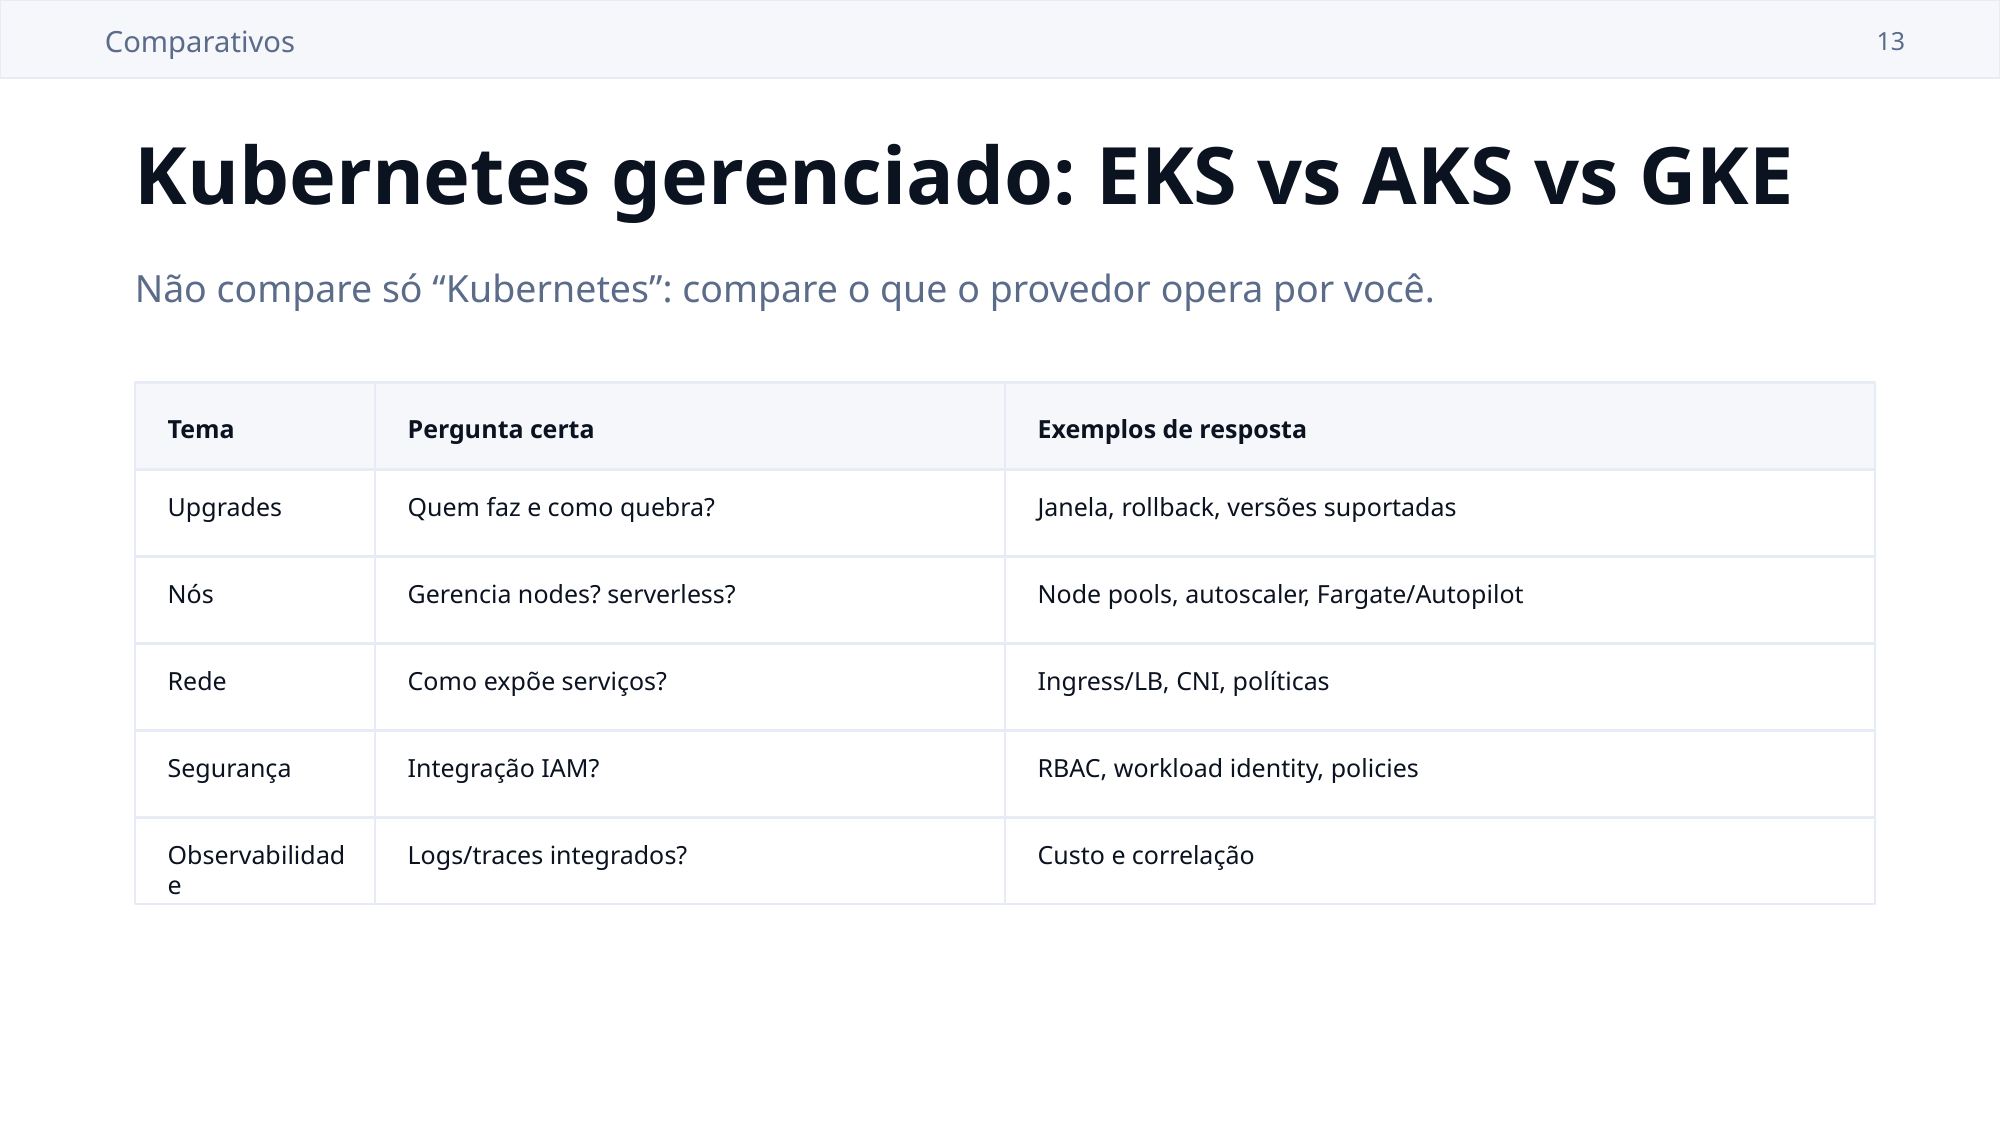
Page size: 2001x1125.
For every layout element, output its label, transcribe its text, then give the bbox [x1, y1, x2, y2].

text_box Integração IAM? [392, 745, 993, 803]
text_box Rede [152, 658, 363, 716]
text_box Custo e correlação [1022, 832, 1863, 890]
text_box Janela, rollback, versões suportadas [1022, 484, 1863, 542]
text_box Observabilidade [152, 832, 363, 890]
text_box Exemplos de resposta [1022, 394, 1863, 464]
text_box Não compare só “Kubernetes”: compare o que o provedor opera por você. [119, 242, 1875, 333]
text_box [1004, 643, 1875, 730]
text_box [134, 382, 374, 469]
text_box [134, 817, 374, 905]
text_box [1004, 556, 1875, 643]
text_box Comparativos [89, 17, 1515, 63]
text_box Pergunta certa [392, 394, 993, 464]
text_box 13 [1574, 17, 1920, 63]
text_box Segurança [152, 745, 363, 803]
text_box [134, 469, 374, 556]
text_box [134, 643, 374, 730]
text_box RBAC, workload identity, policies [1022, 745, 1863, 803]
text_box Upgrades [152, 484, 363, 542]
text_box Tema [152, 394, 363, 464]
text_box [374, 730, 1004, 817]
text_box [1004, 469, 1875, 556]
text_box [134, 556, 374, 643]
text_box Node pools, autoscaler, Fargate/Autopilot [1022, 571, 1863, 629]
text_box [0, 0, 2000, 78]
text_box Kubernetes gerenciado: EKS vs AKS vs GKE [119, 116, 1875, 230]
text_box [374, 556, 1004, 643]
text_box [374, 817, 1004, 905]
text_box Nós [152, 571, 363, 629]
text_box Quem faz e como quebra? [392, 484, 993, 542]
text_box [1004, 382, 1875, 469]
text_box [374, 469, 1004, 556]
text_box Como expõe serviços? [392, 658, 993, 716]
text_box [134, 730, 374, 817]
text_box Gerencia nodes? serverless? [392, 571, 993, 629]
text_box [374, 643, 1004, 730]
text_box [374, 382, 1004, 469]
text_box [1004, 730, 1875, 817]
text_box [1004, 817, 1875, 905]
text_box Logs/traces integrados? [392, 832, 993, 890]
text_box Ingress/LB, CNI, políticas [1022, 658, 1863, 716]
